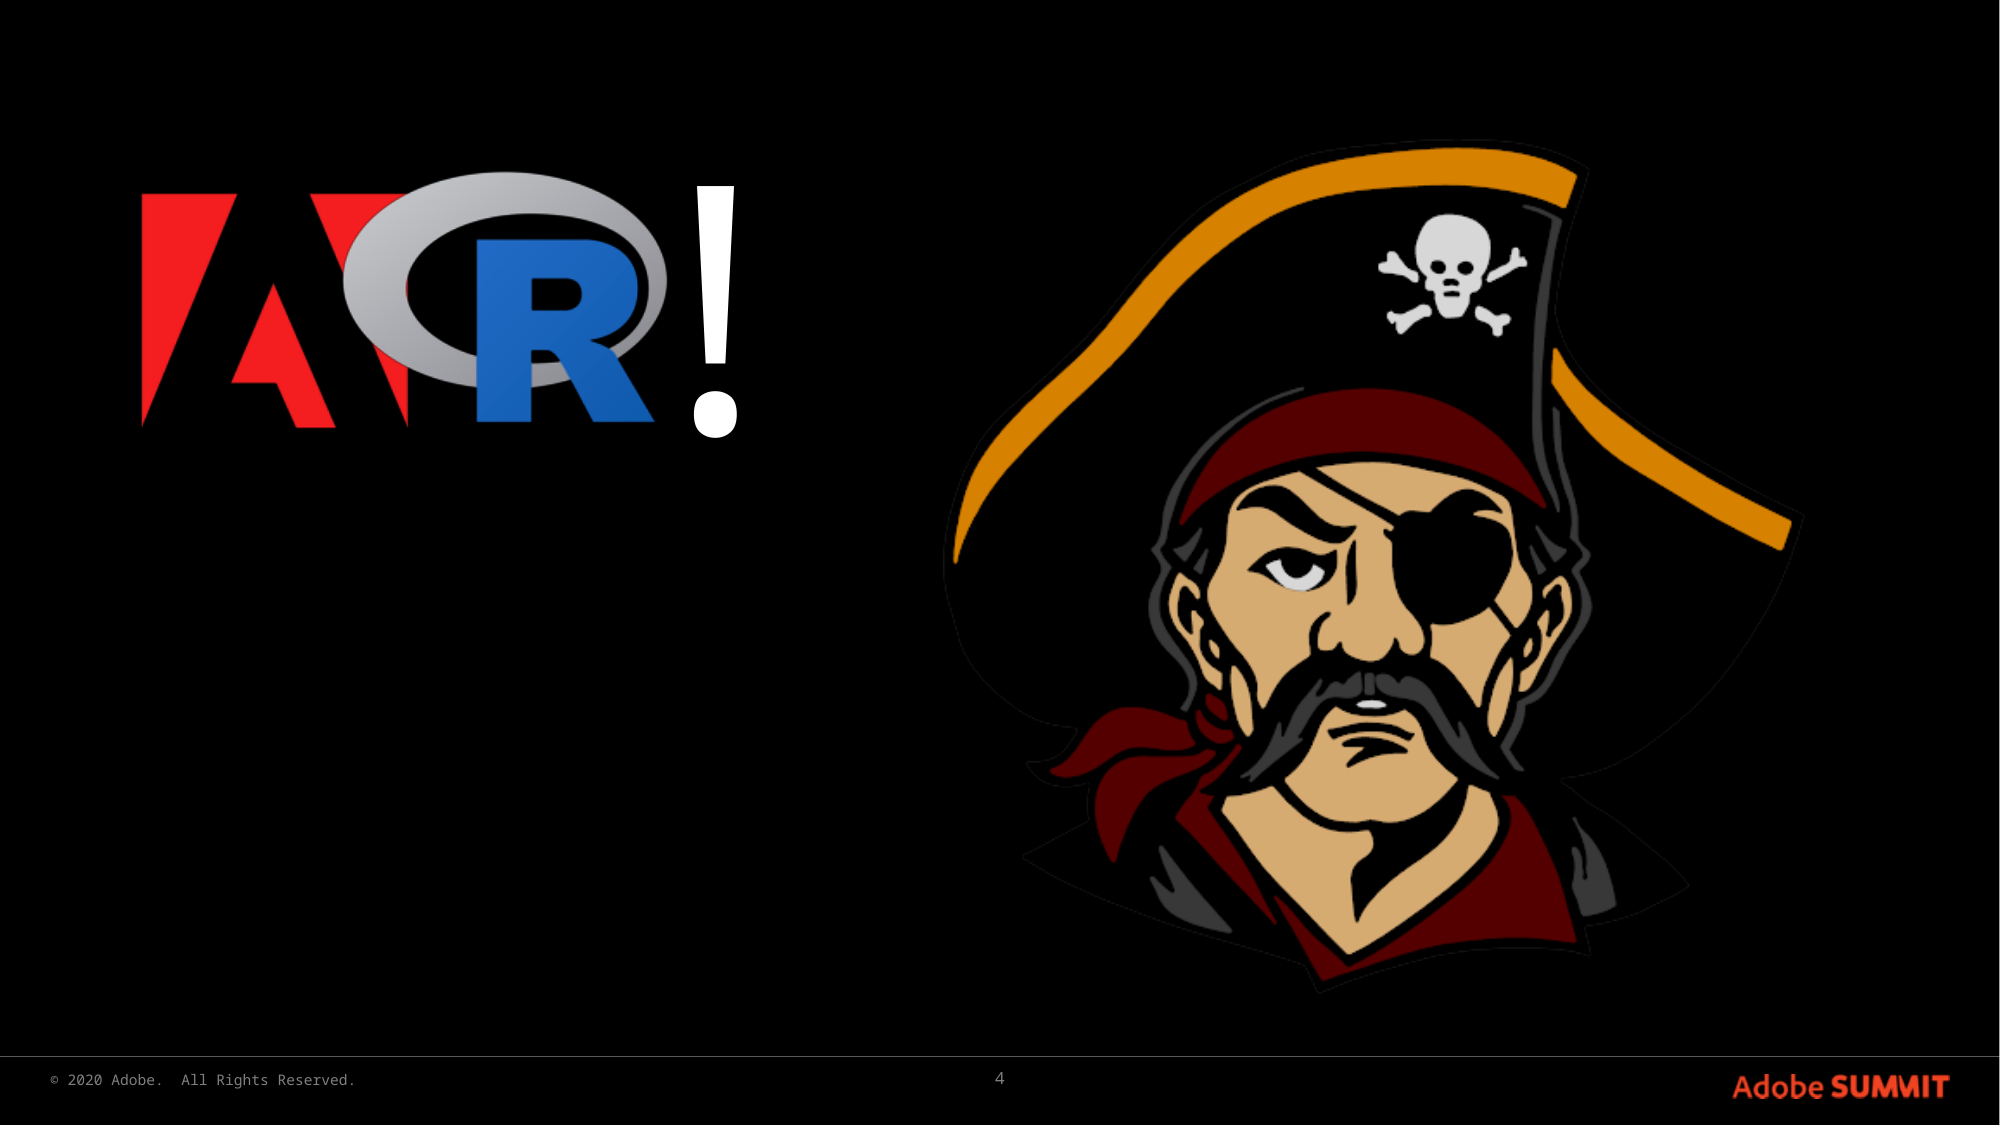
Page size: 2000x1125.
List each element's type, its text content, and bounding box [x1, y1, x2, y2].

slide_number 4 [916, 1070, 1083, 1089]
picture [1732, 1074, 1950, 1099]
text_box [134, 79, 820, 515]
picture [930, 121, 1816, 1004]
